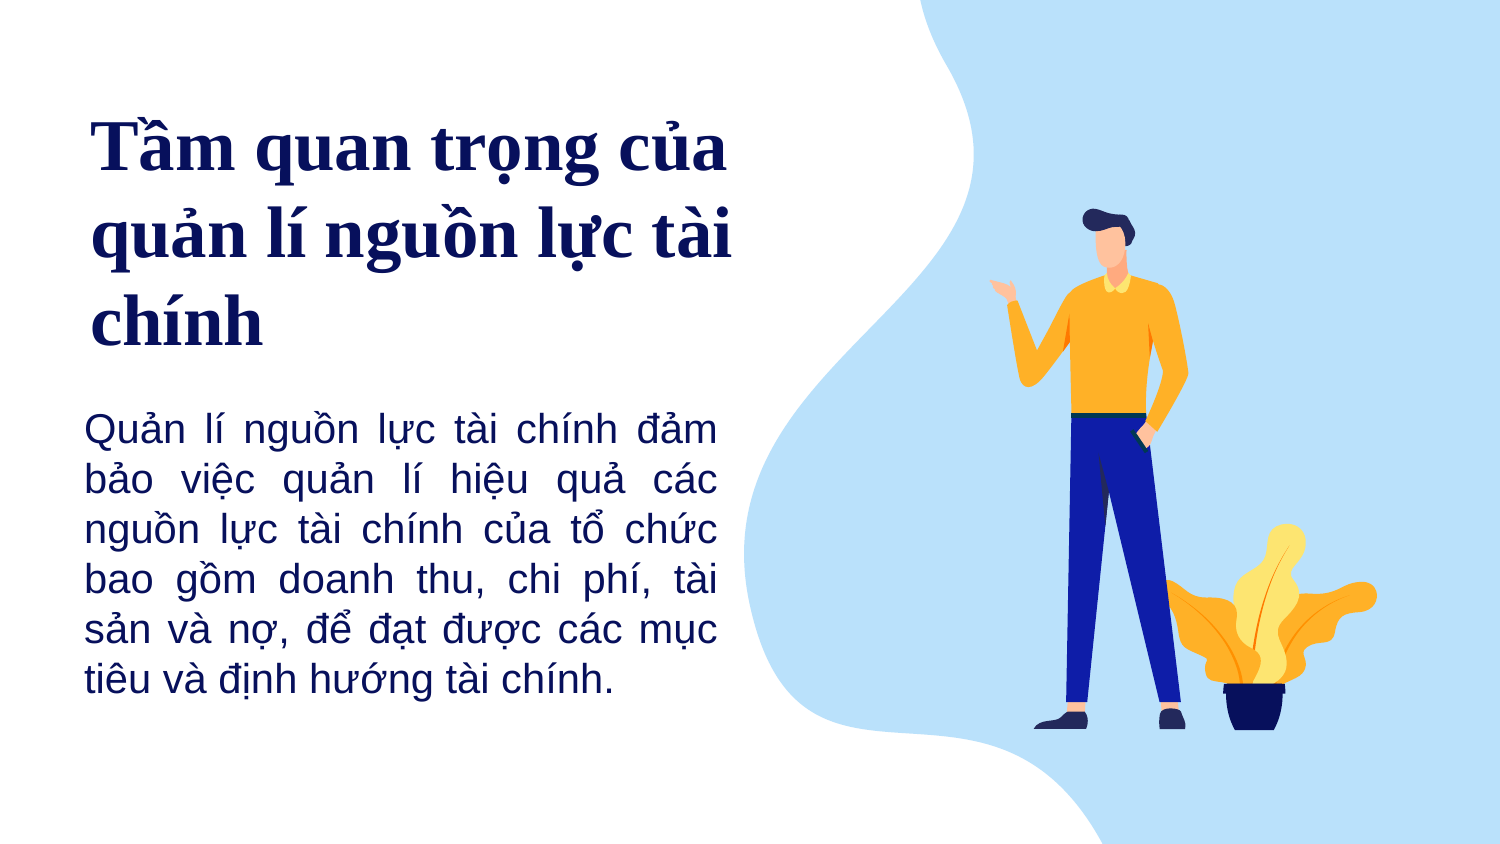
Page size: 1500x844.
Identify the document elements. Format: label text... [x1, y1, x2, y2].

subtitle Quản lí nguồn lực tài chính đảm bảo việc quản lí hiệu quả các nguồn lực tài chính của tổ chức bao gồm doanh thu, chi phí, tài sản và nợ, để đạt được các mục tiêu và định hướng tài chính. [69, 387, 734, 601]
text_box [988, 208, 1380, 731]
title Tầm quan trọng của quản lí nguồn lực tài chính [75, 82, 819, 177]
